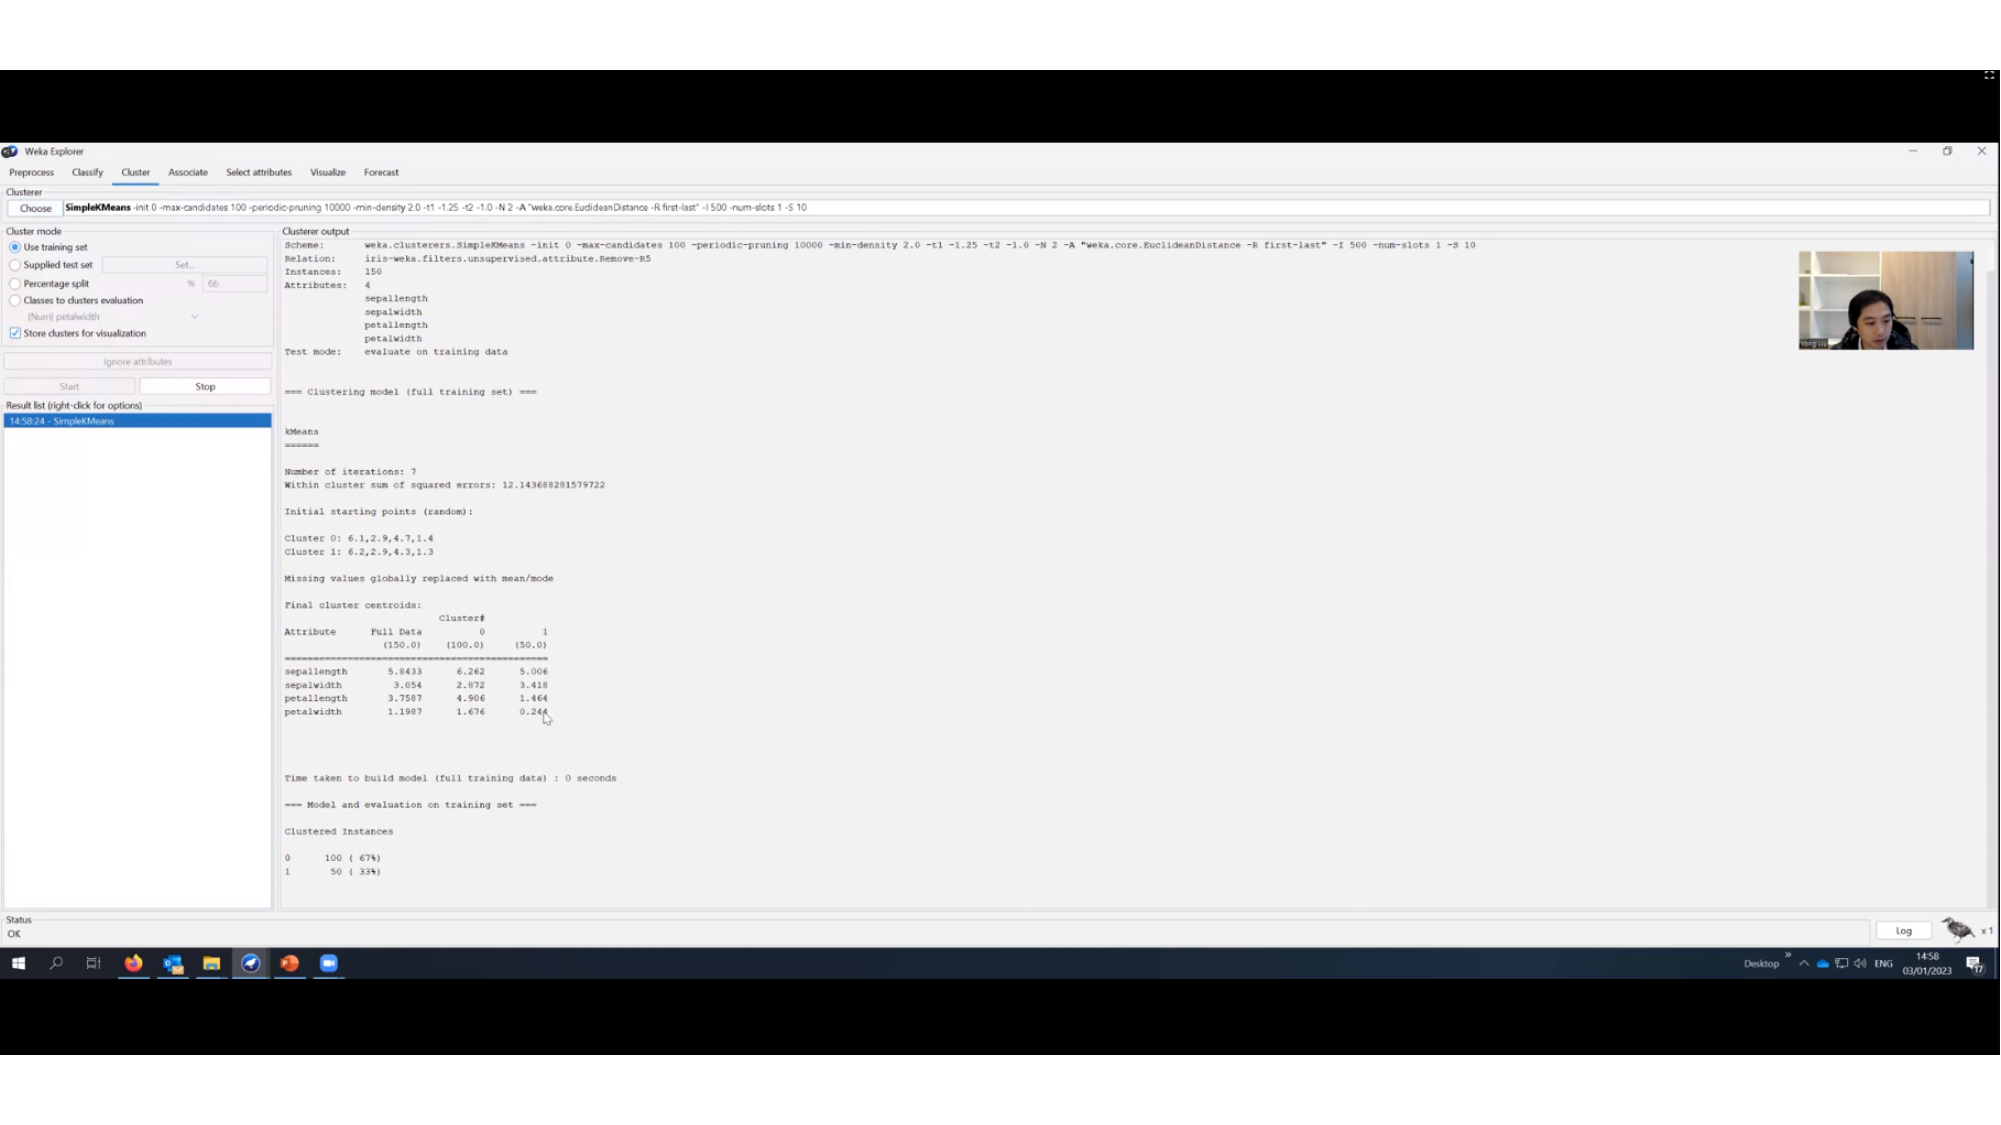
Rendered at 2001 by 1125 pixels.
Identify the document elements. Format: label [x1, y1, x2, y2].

picture [0, 69, 2000, 1055]
